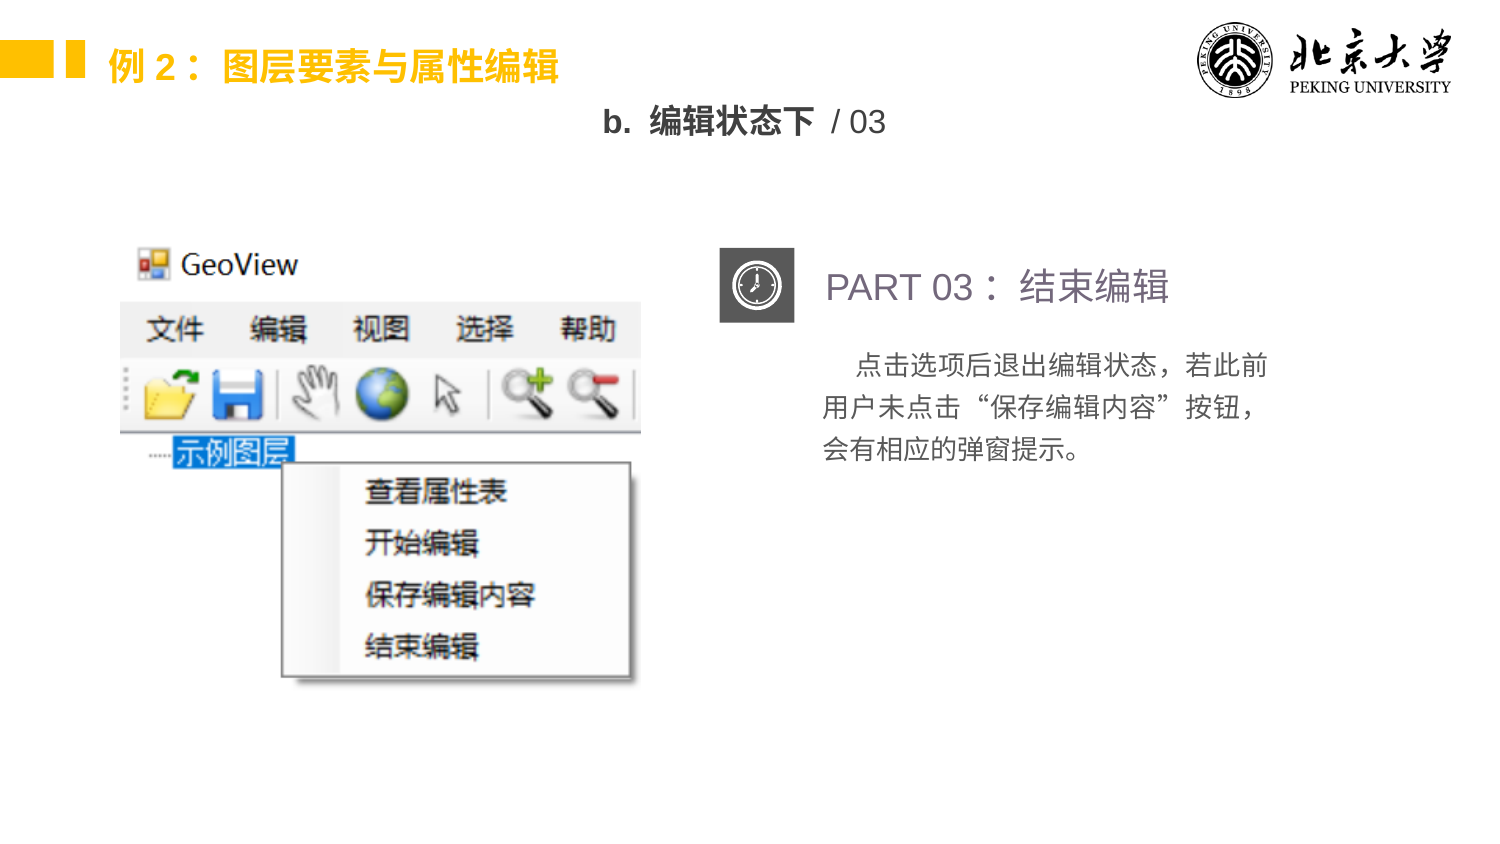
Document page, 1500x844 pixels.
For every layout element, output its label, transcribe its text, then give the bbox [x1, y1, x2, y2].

text_box PART 03：结束编辑 [814, 256, 1231, 313]
text_box 例2：图层要素与属性编辑 [97, 37, 571, 94]
text_box [65, 39, 86, 79]
text_box b. 编辑状态下 / 03 [568, 82, 921, 146]
picture [120, 233, 641, 700]
text_box [0, 39, 55, 79]
picture [1197, 22, 1451, 98]
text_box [719, 247, 795, 323]
text_box 点击选项后退出编辑状态，若此前用户未点击“保存编辑内容”按钮，会有相应的弹窗提示。 [814, 334, 1277, 470]
